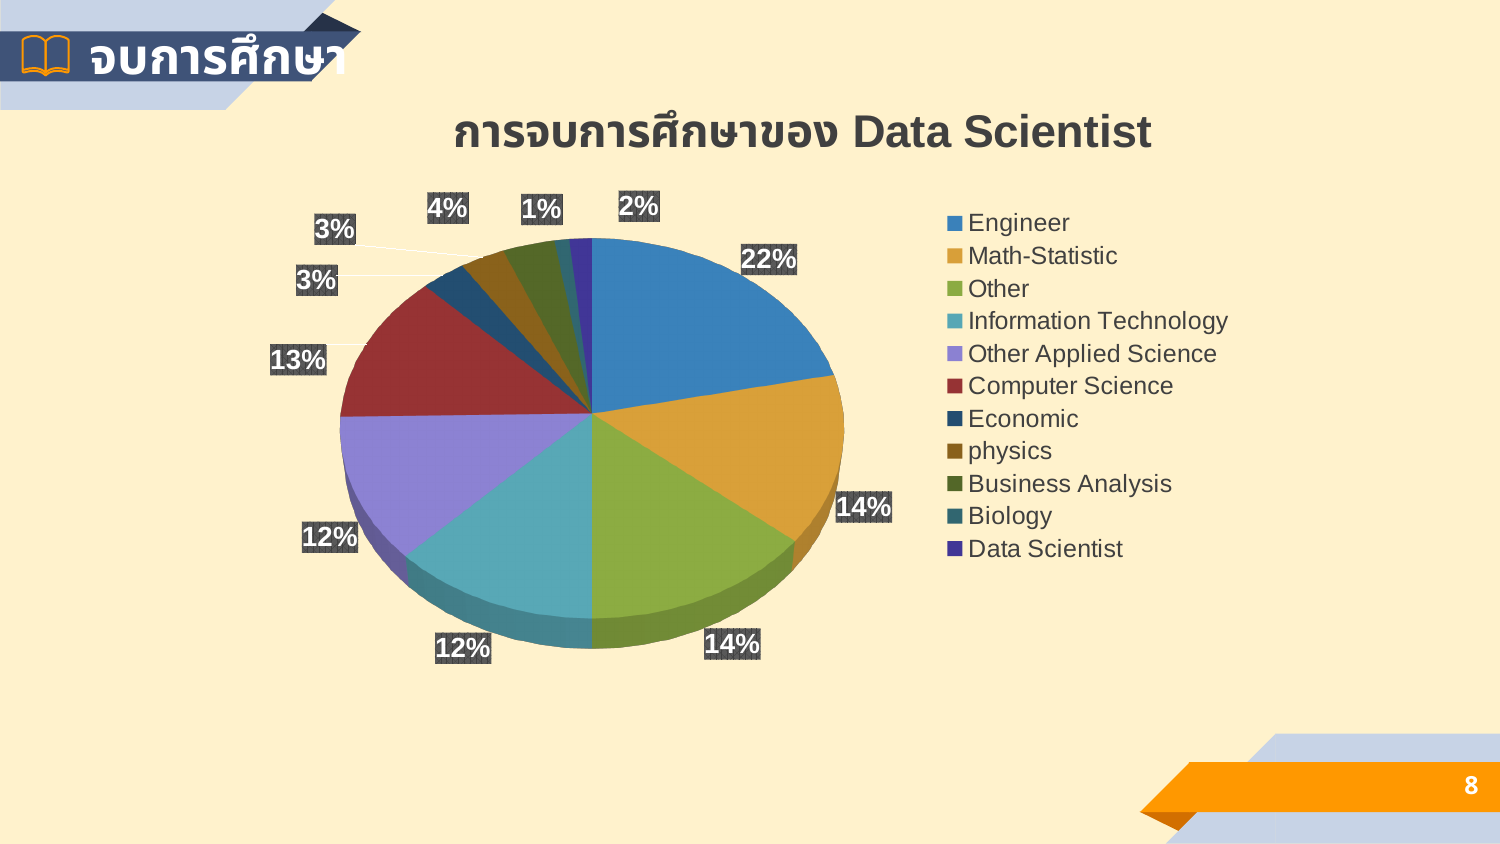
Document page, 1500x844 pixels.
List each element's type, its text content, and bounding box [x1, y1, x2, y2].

text_box จบการศึกษา [74, 0, 426, 118]
slide_number 8 [1249, 760, 1494, 813]
chart [249, 88, 1251, 684]
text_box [22, 35, 69, 76]
